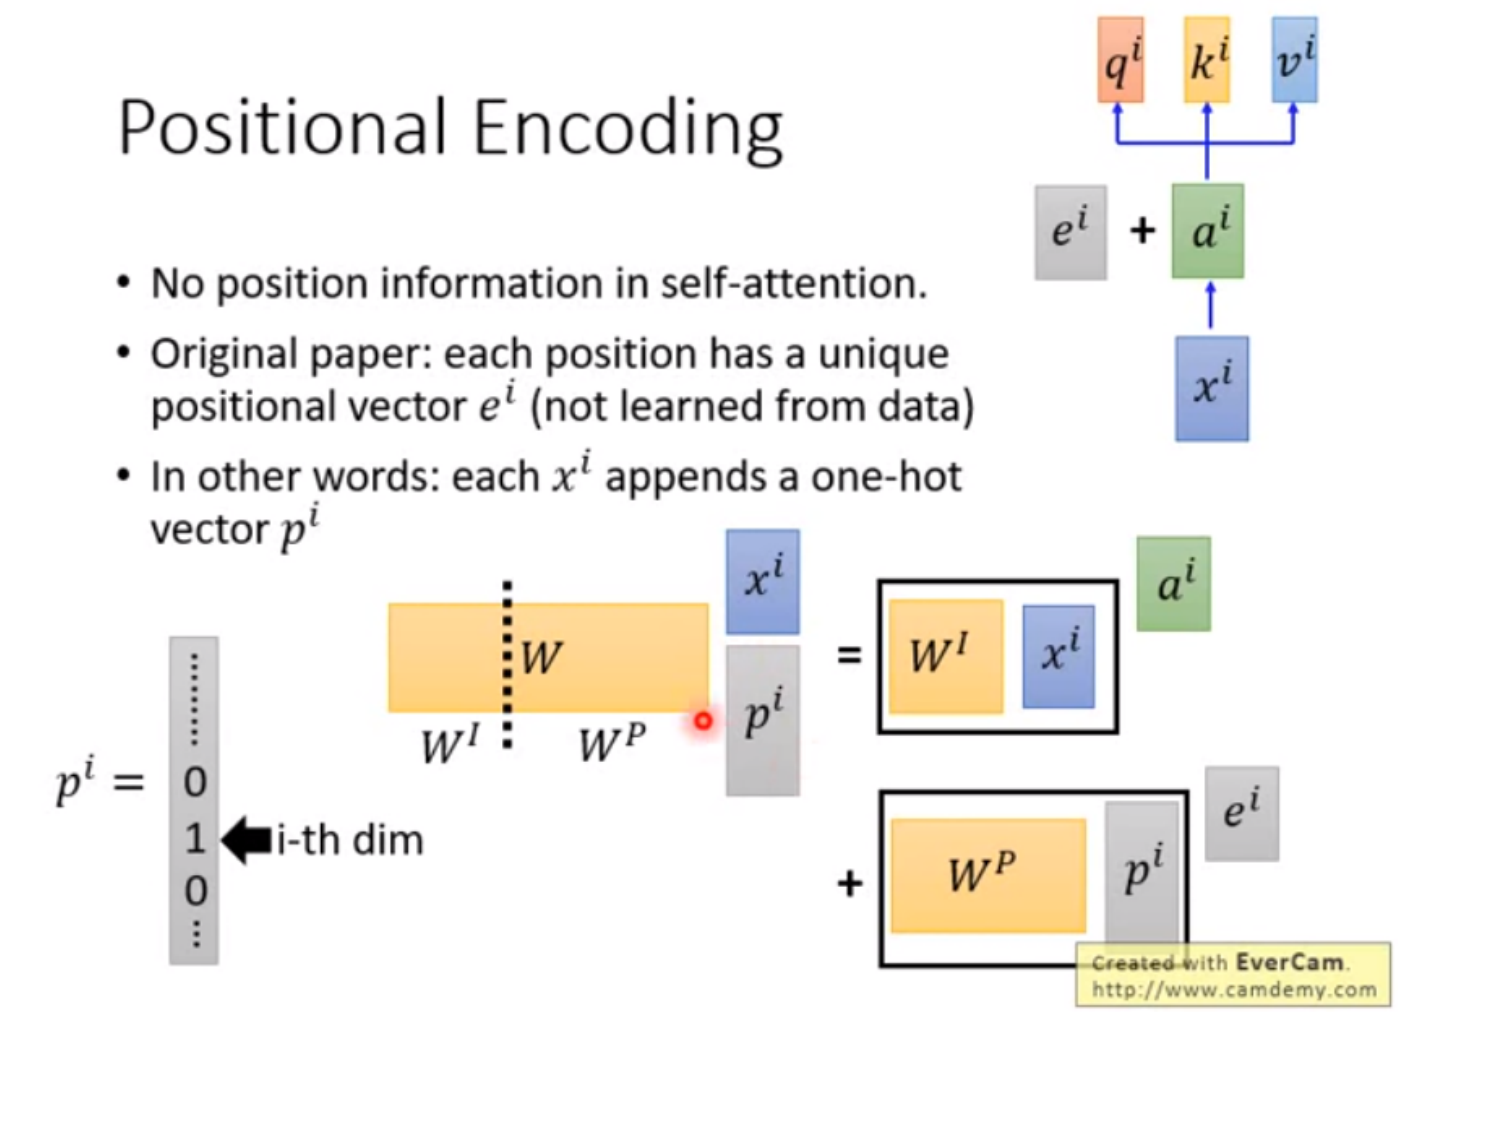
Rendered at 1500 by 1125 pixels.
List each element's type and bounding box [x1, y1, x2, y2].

picture [29, 0, 1398, 1012]
